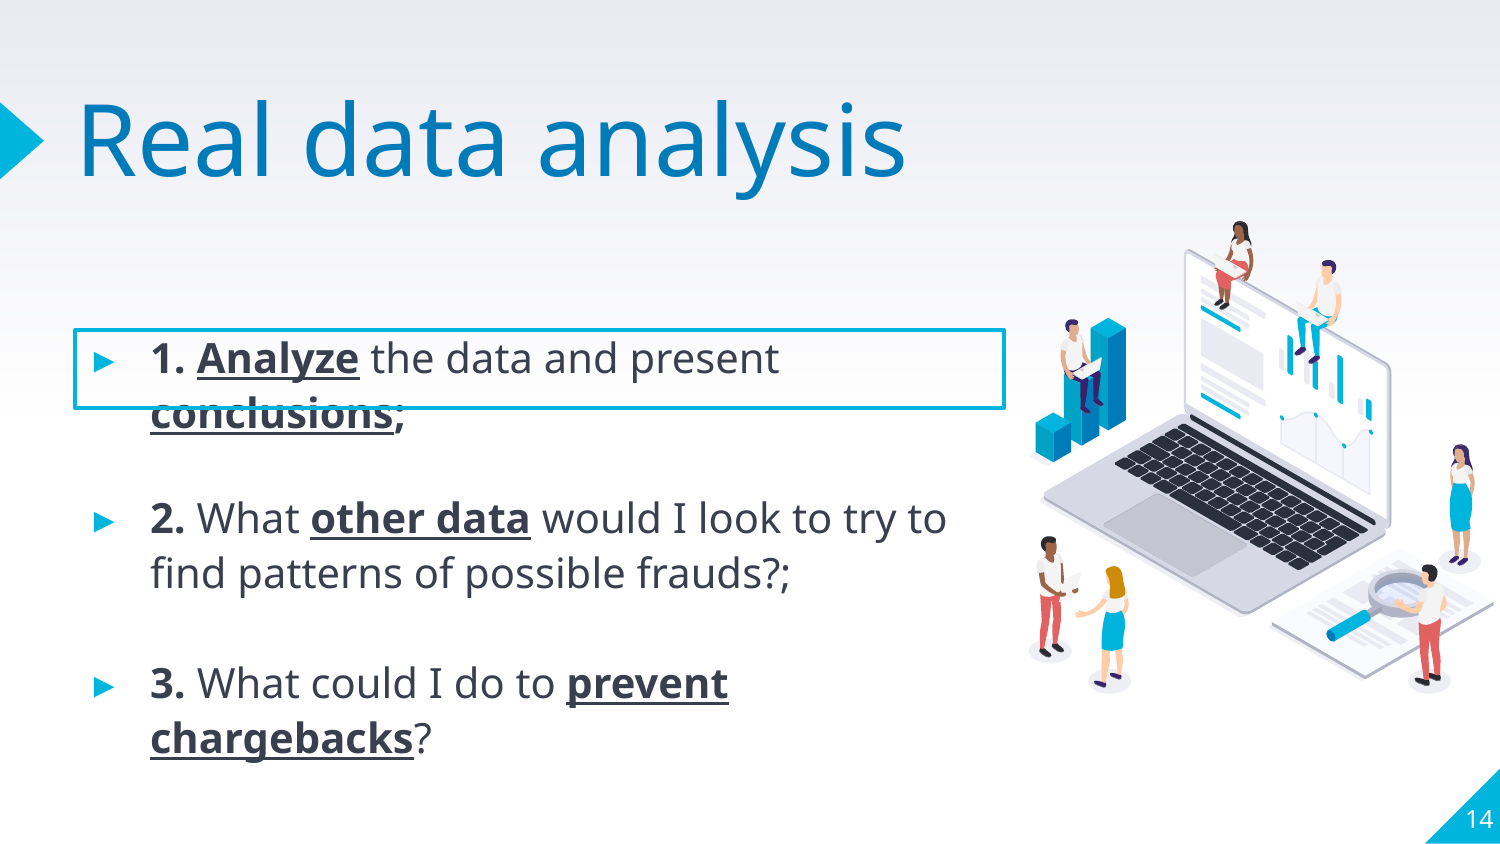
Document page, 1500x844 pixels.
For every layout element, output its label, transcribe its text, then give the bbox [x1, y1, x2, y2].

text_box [1028, 220, 1494, 694]
title Real data analysis [75, 99, 1001, 277]
list 1. Analyze the data and present conclusions; 2. What other data would I look to try to find patterns of possible frauds?; 3. What could I do to prevent chargebacks? [75, 410, 1001, 761]
slide_number 14 [1418, 760, 1494, 838]
text_box [73, 328, 1006, 410]
